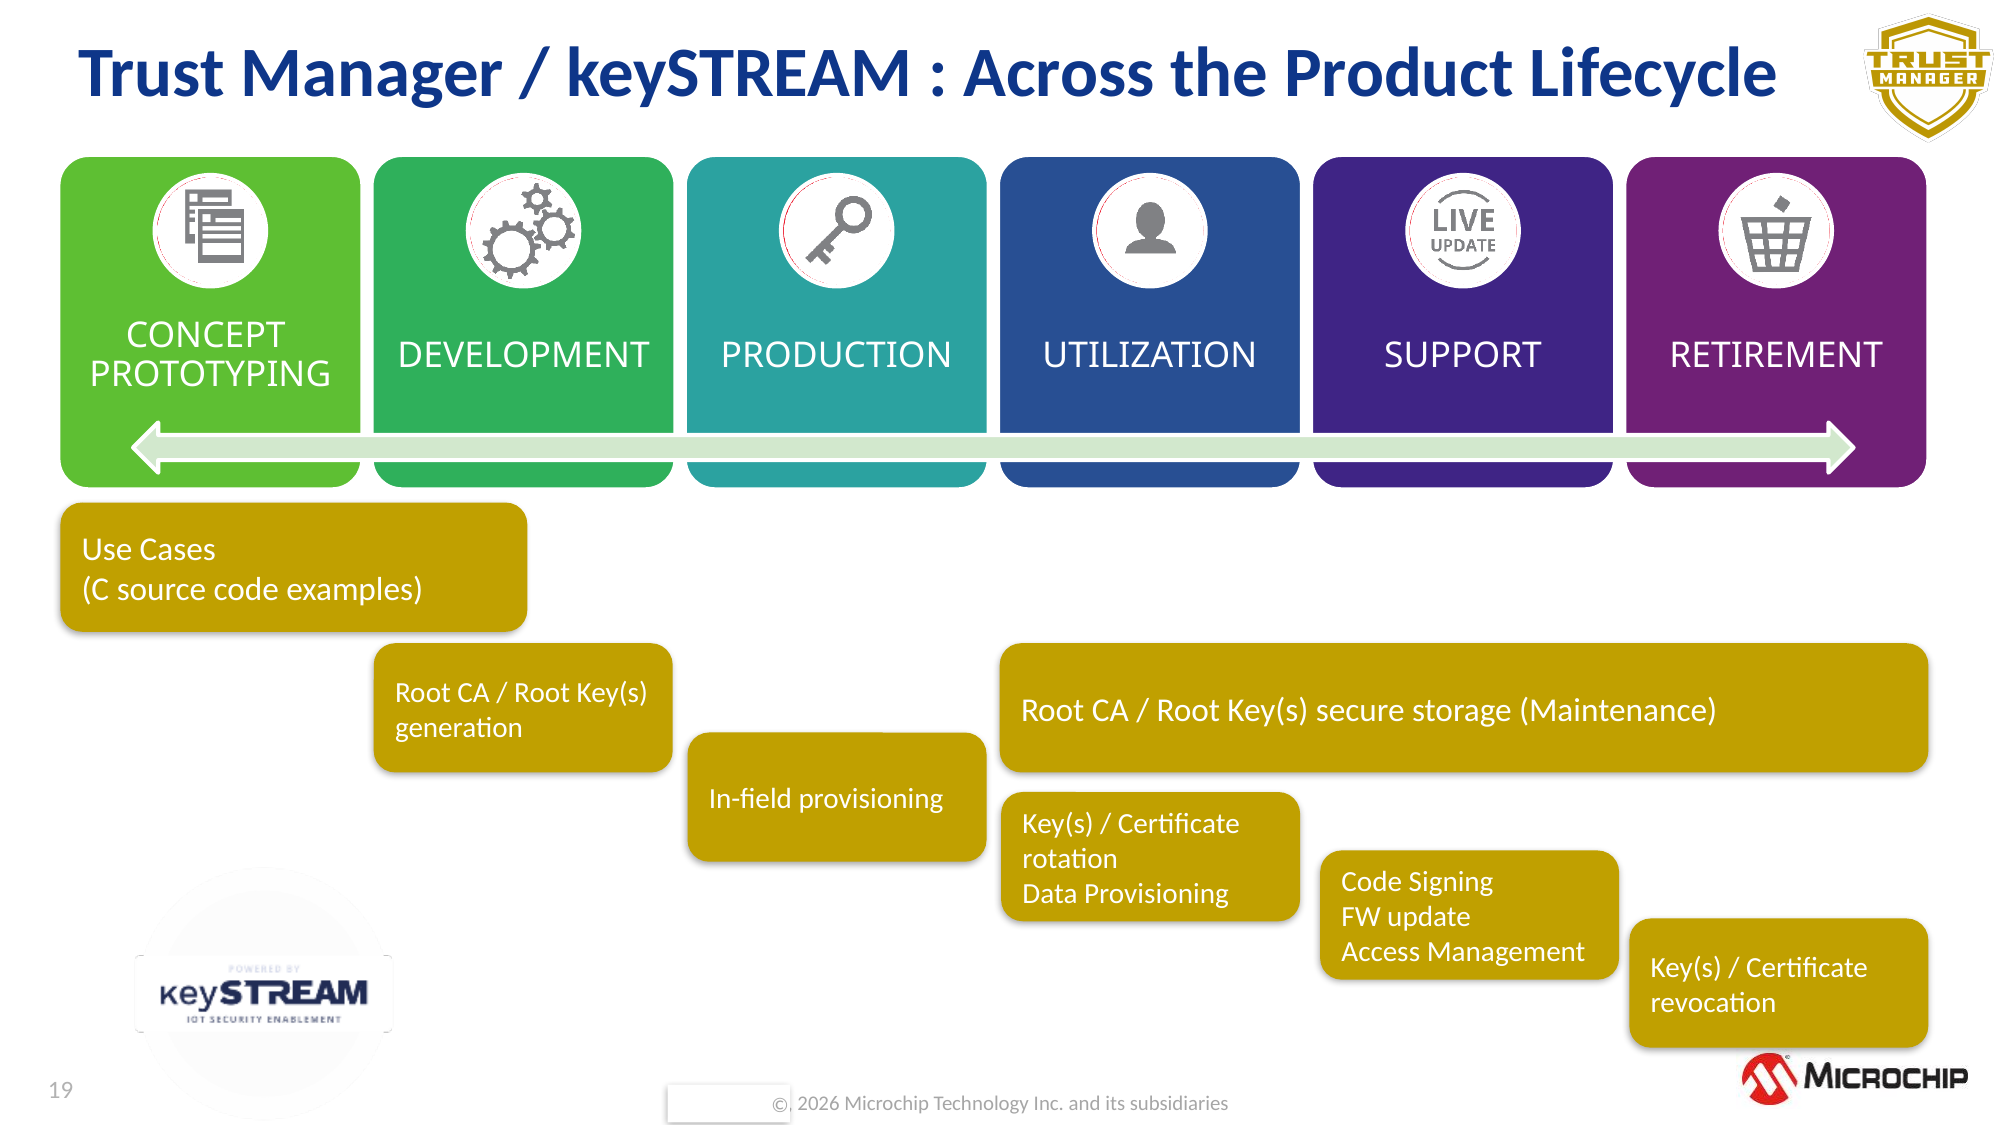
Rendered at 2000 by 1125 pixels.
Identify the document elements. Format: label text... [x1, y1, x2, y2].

text_box Key(s) / Certificate rotation Data Provisioning [1000, 791, 1301, 923]
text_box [684, 154, 990, 490]
picture [132, 863, 395, 1125]
text_box Root CA / Root Key(s) secure storage (Maintenance) [998, 642, 1930, 774]
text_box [997, 154, 1303, 490]
slide_number 19 [25, 1058, 89, 1119]
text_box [371, 154, 676, 490]
title Trust Manager / keySTREAM : Across the Product Lifecycle [58, 15, 1857, 144]
picture [1736, 1049, 1974, 1109]
text_box Root CA / Root Key(s) generation [372, 642, 674, 774]
text_box Use Cases (C source code examples) [59, 501, 529, 633]
text_box In-field provisioning [686, 731, 988, 863]
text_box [58, 154, 363, 490]
text_box Code Signing FW update Access Management [1319, 849, 1620, 981]
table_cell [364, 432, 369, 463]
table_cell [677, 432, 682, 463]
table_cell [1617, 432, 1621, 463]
picture [1862, 12, 1995, 144]
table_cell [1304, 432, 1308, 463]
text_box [1624, 154, 1929, 490]
text_box Key(s) / Certificate revocation [1628, 917, 1930, 1049]
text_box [1310, 154, 1616, 490]
